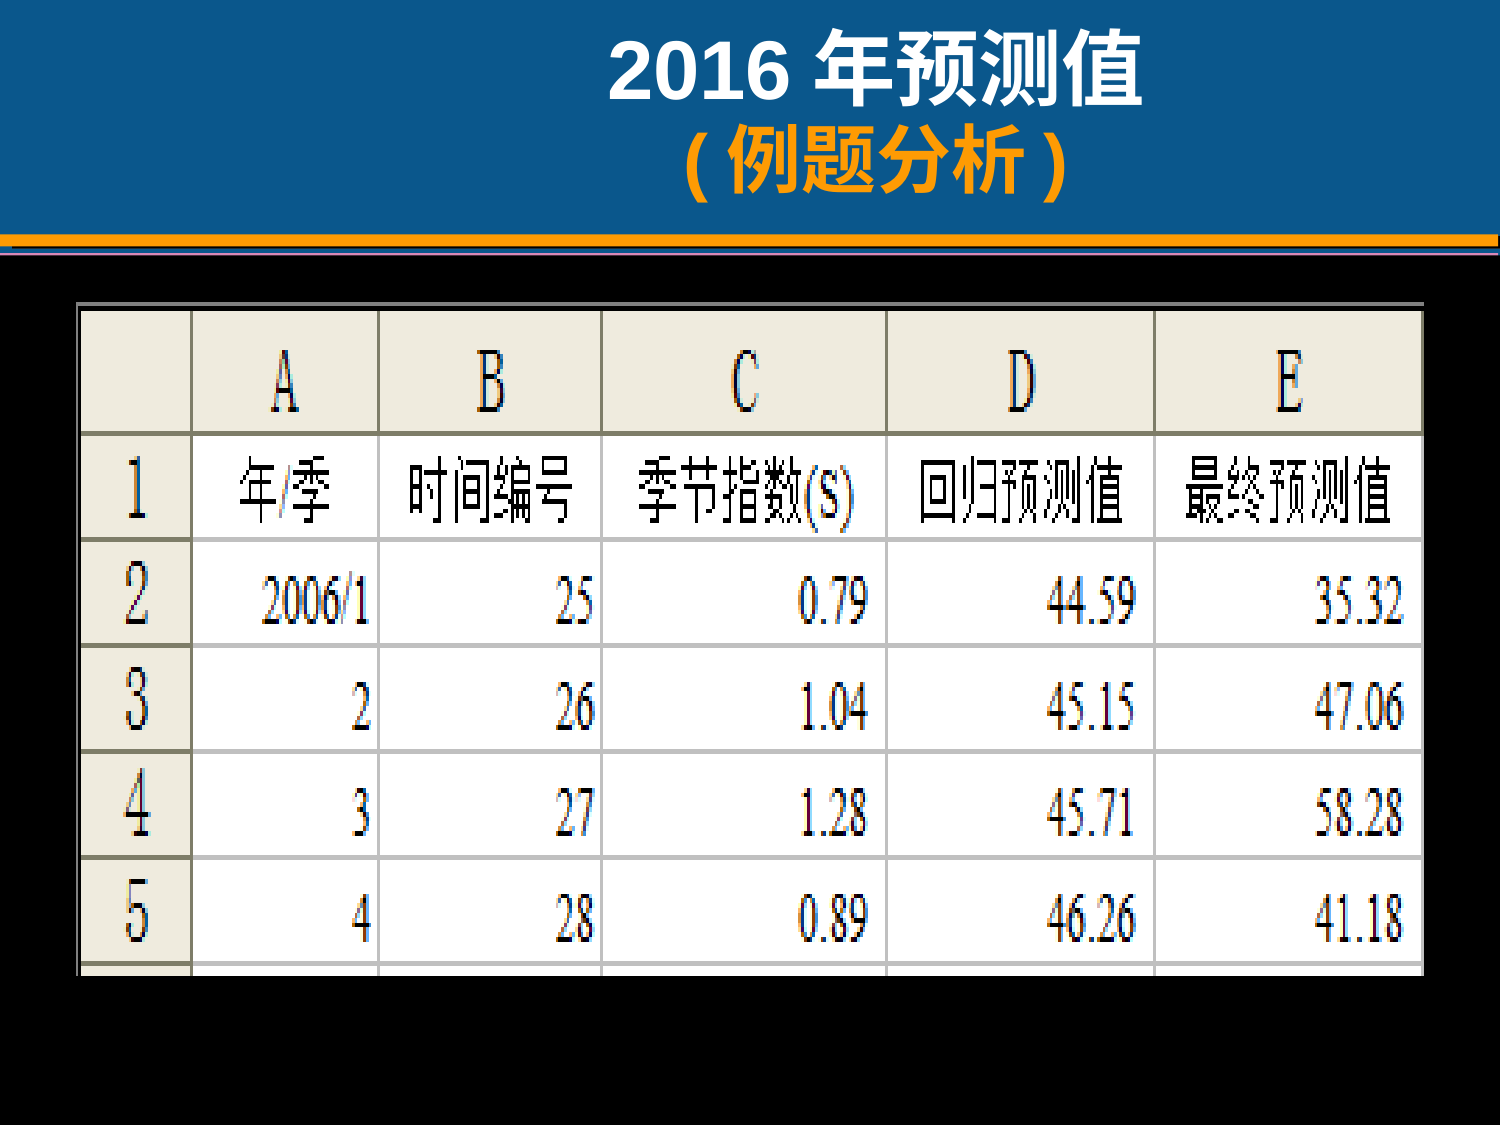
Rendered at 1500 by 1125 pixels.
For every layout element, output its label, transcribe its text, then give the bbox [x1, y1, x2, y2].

title 2016年预测值 (例题分析) [301, 20, 1451, 208]
picture [76, 302, 1424, 976]
text_box [0, 255, 1500, 1125]
